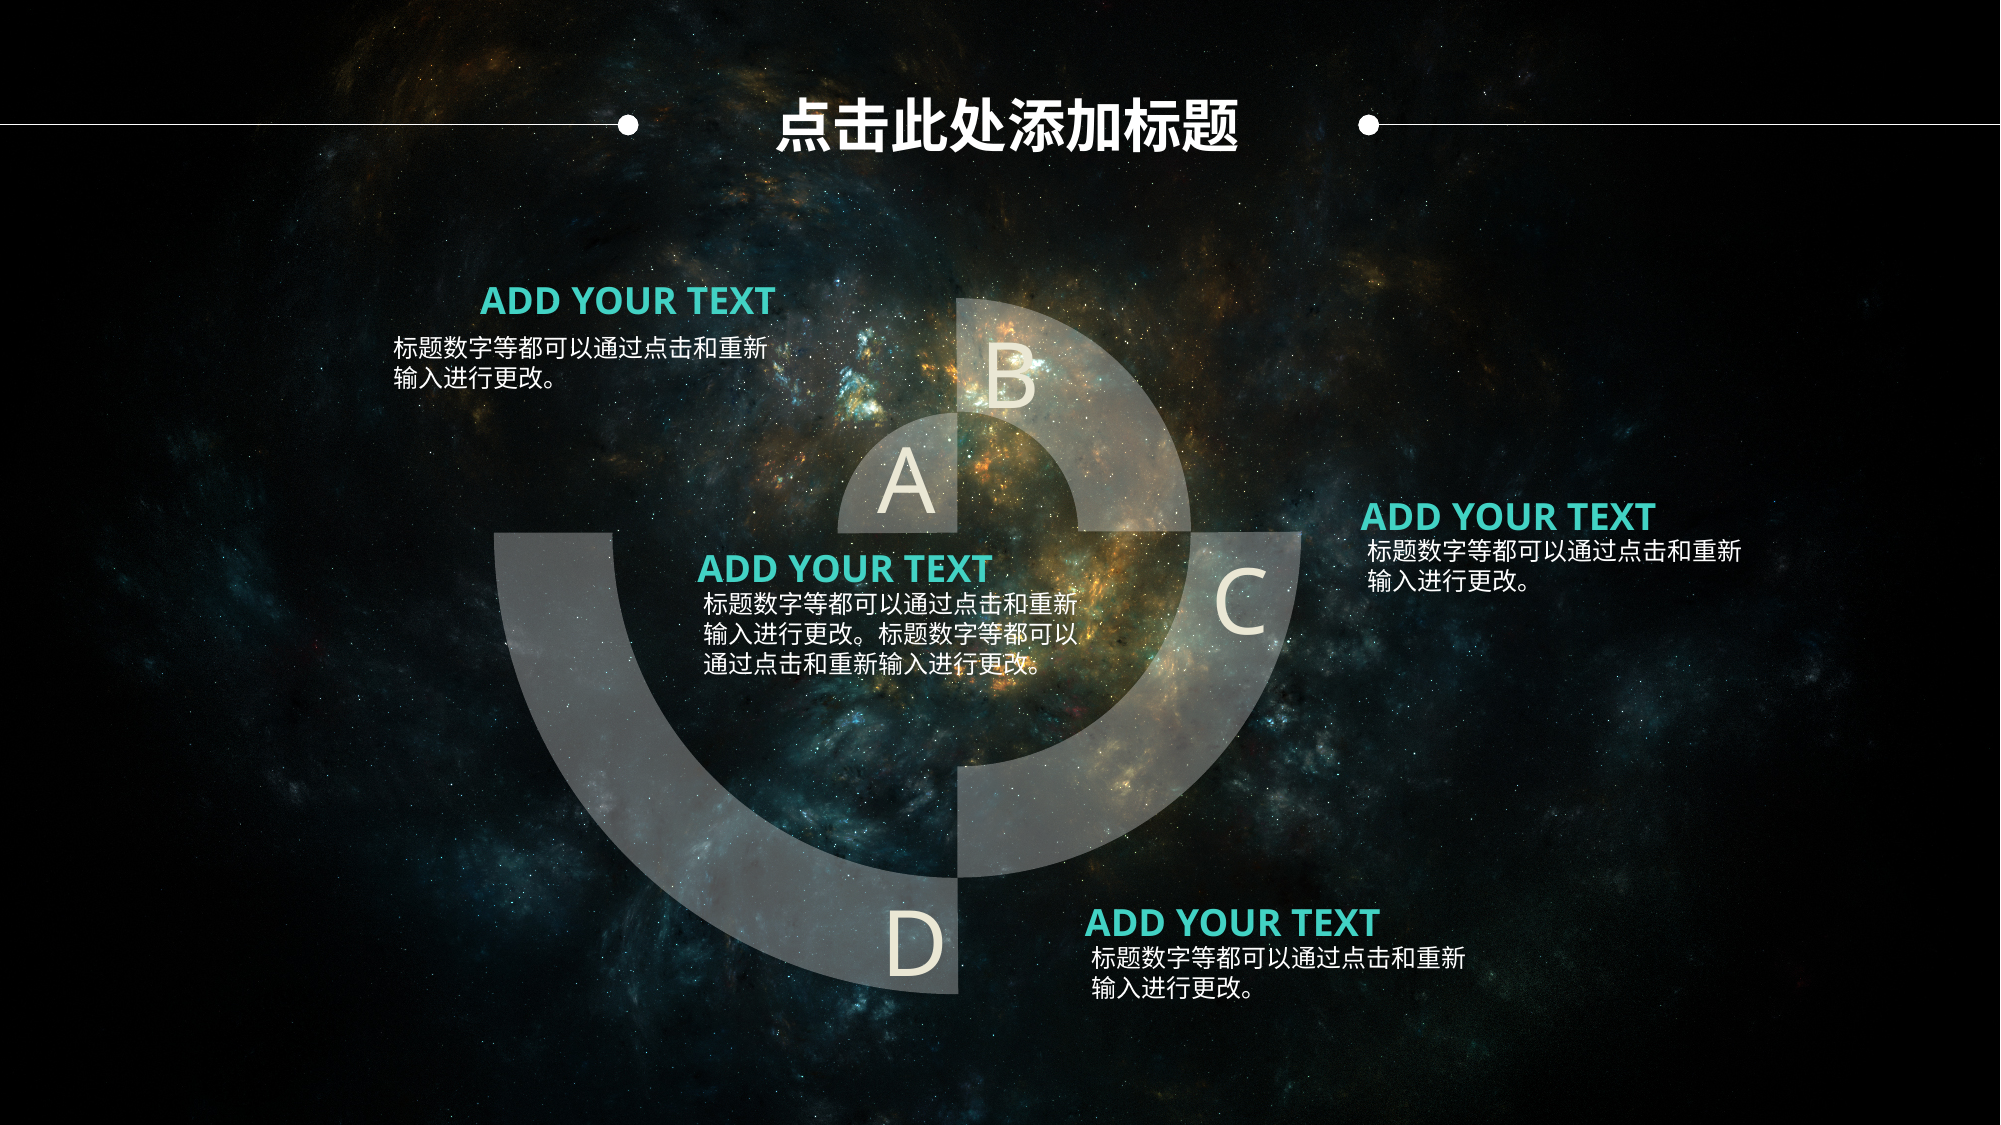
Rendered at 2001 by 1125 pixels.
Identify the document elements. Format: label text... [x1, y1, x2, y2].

text_box [956, 530, 1303, 879]
picture [0, 0, 2000, 1125]
text_box ADD YOUR TEXT [682, 537, 1008, 598]
text_box 标题数字等都可以通过点击和重新输入进行更改。标题数字等都可以通过点击和重新输入进行更改。 [689, 580, 1105, 716]
text_box 标题数字等都可以通过点击和重新输入进行更改。 [1352, 528, 1768, 604]
text_box ADD YOUR TEXT [1345, 485, 1672, 546]
text_box [836, 458, 862, 535]
text_box ADD YOUR TEXT [1070, 892, 1396, 952]
text_box [934, 411, 959, 534]
text_box 点击此处添加标题 [759, 82, 1304, 167]
text_box [492, 531, 956, 987]
text_box [955, 297, 1032, 413]
text_box B [965, 309, 1056, 434]
text_box C [1196, 535, 1285, 661]
text_box A [862, 414, 952, 539]
text_box ADD YOUR TEXT [465, 269, 791, 325]
text_box D [866, 877, 964, 1003]
text_box 标题数字等都可以通过点击和重新输入进行更改。 [379, 325, 795, 400]
text_box [1026, 318, 1192, 533]
text_box 标题数字等都可以通过点击和重新输入进行更改。 [1076, 935, 1492, 1010]
